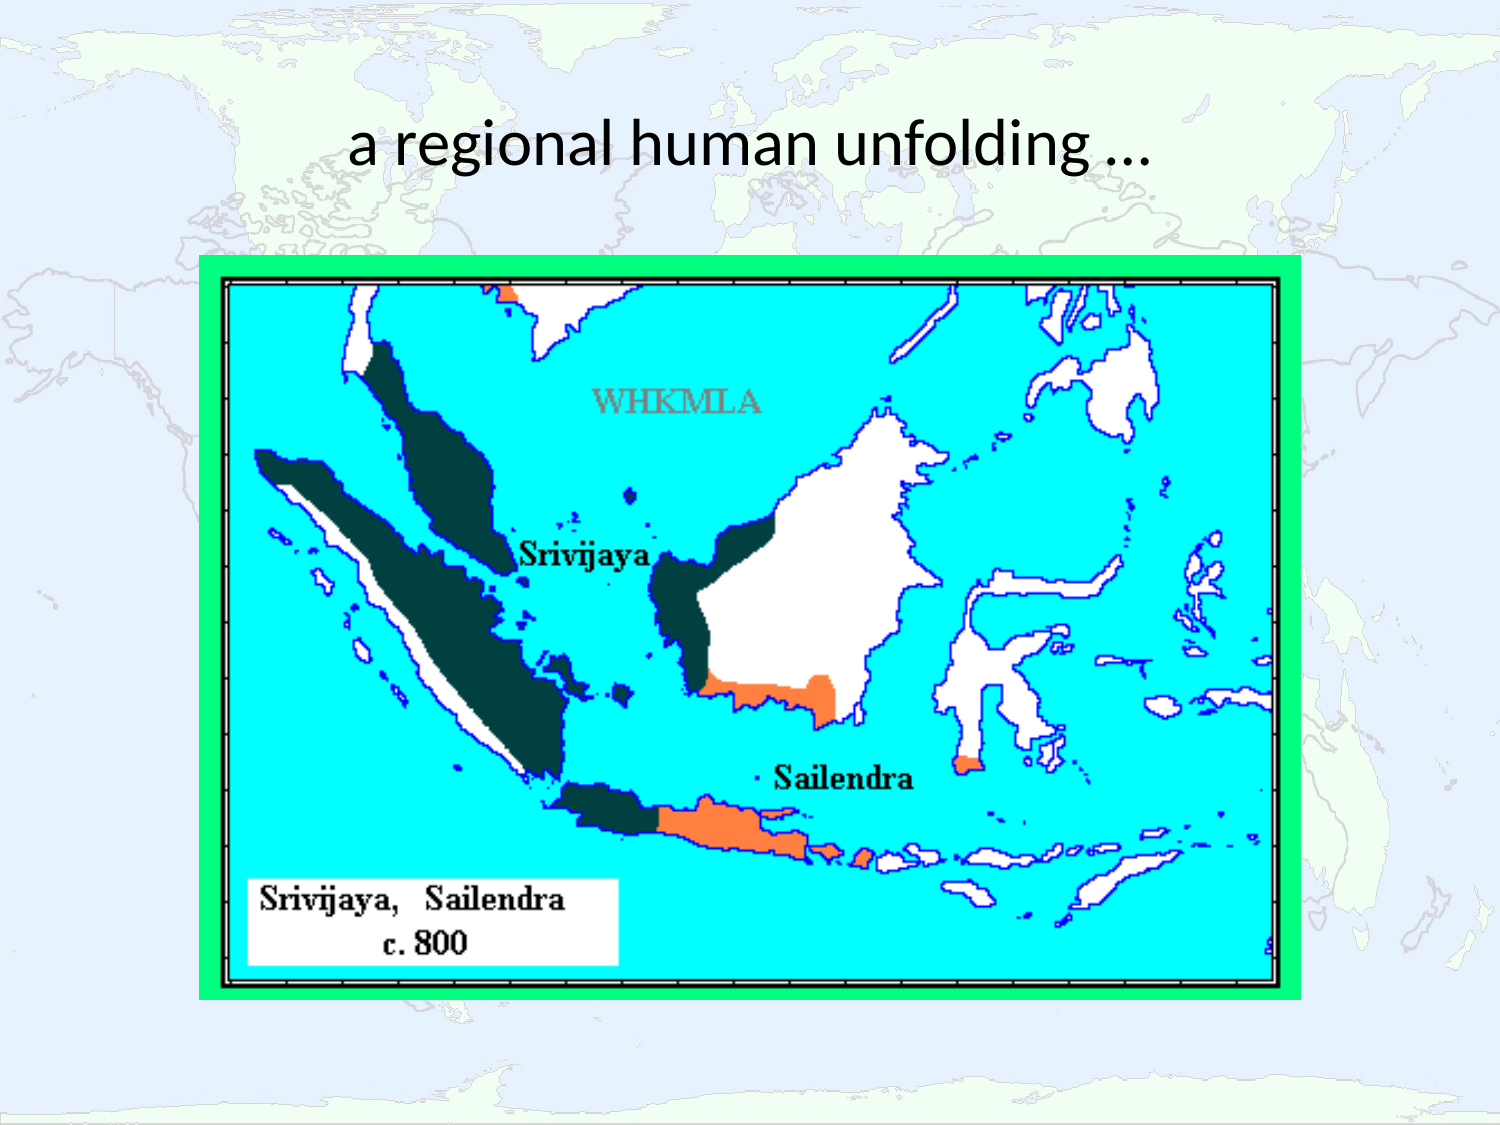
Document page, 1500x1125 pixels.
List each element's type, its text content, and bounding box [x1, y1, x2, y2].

title a regional human unfolding … [75, 45, 1425, 233]
picture [198, 255, 1302, 1000]
